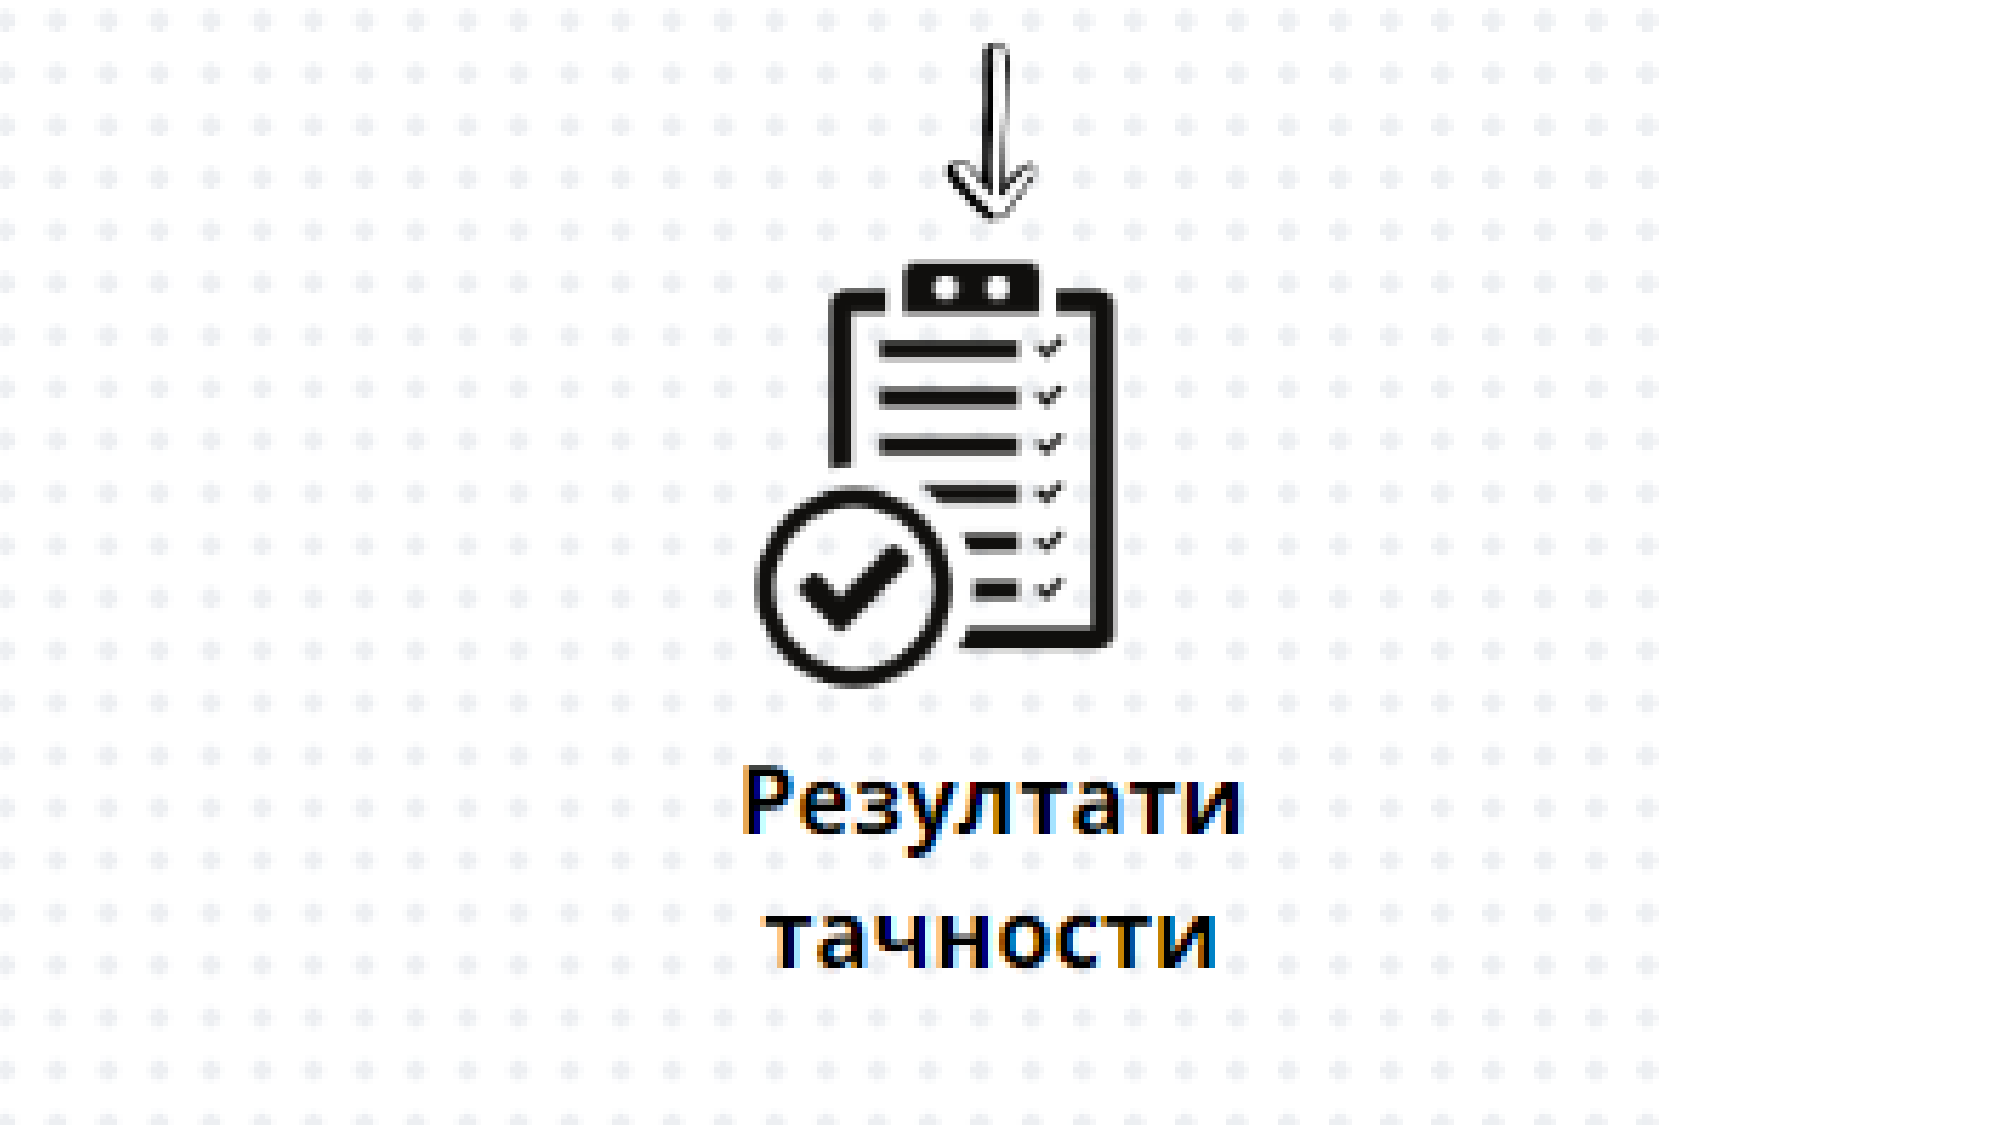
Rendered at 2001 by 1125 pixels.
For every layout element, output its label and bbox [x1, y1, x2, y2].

picture [0, 0, 1683, 1125]
